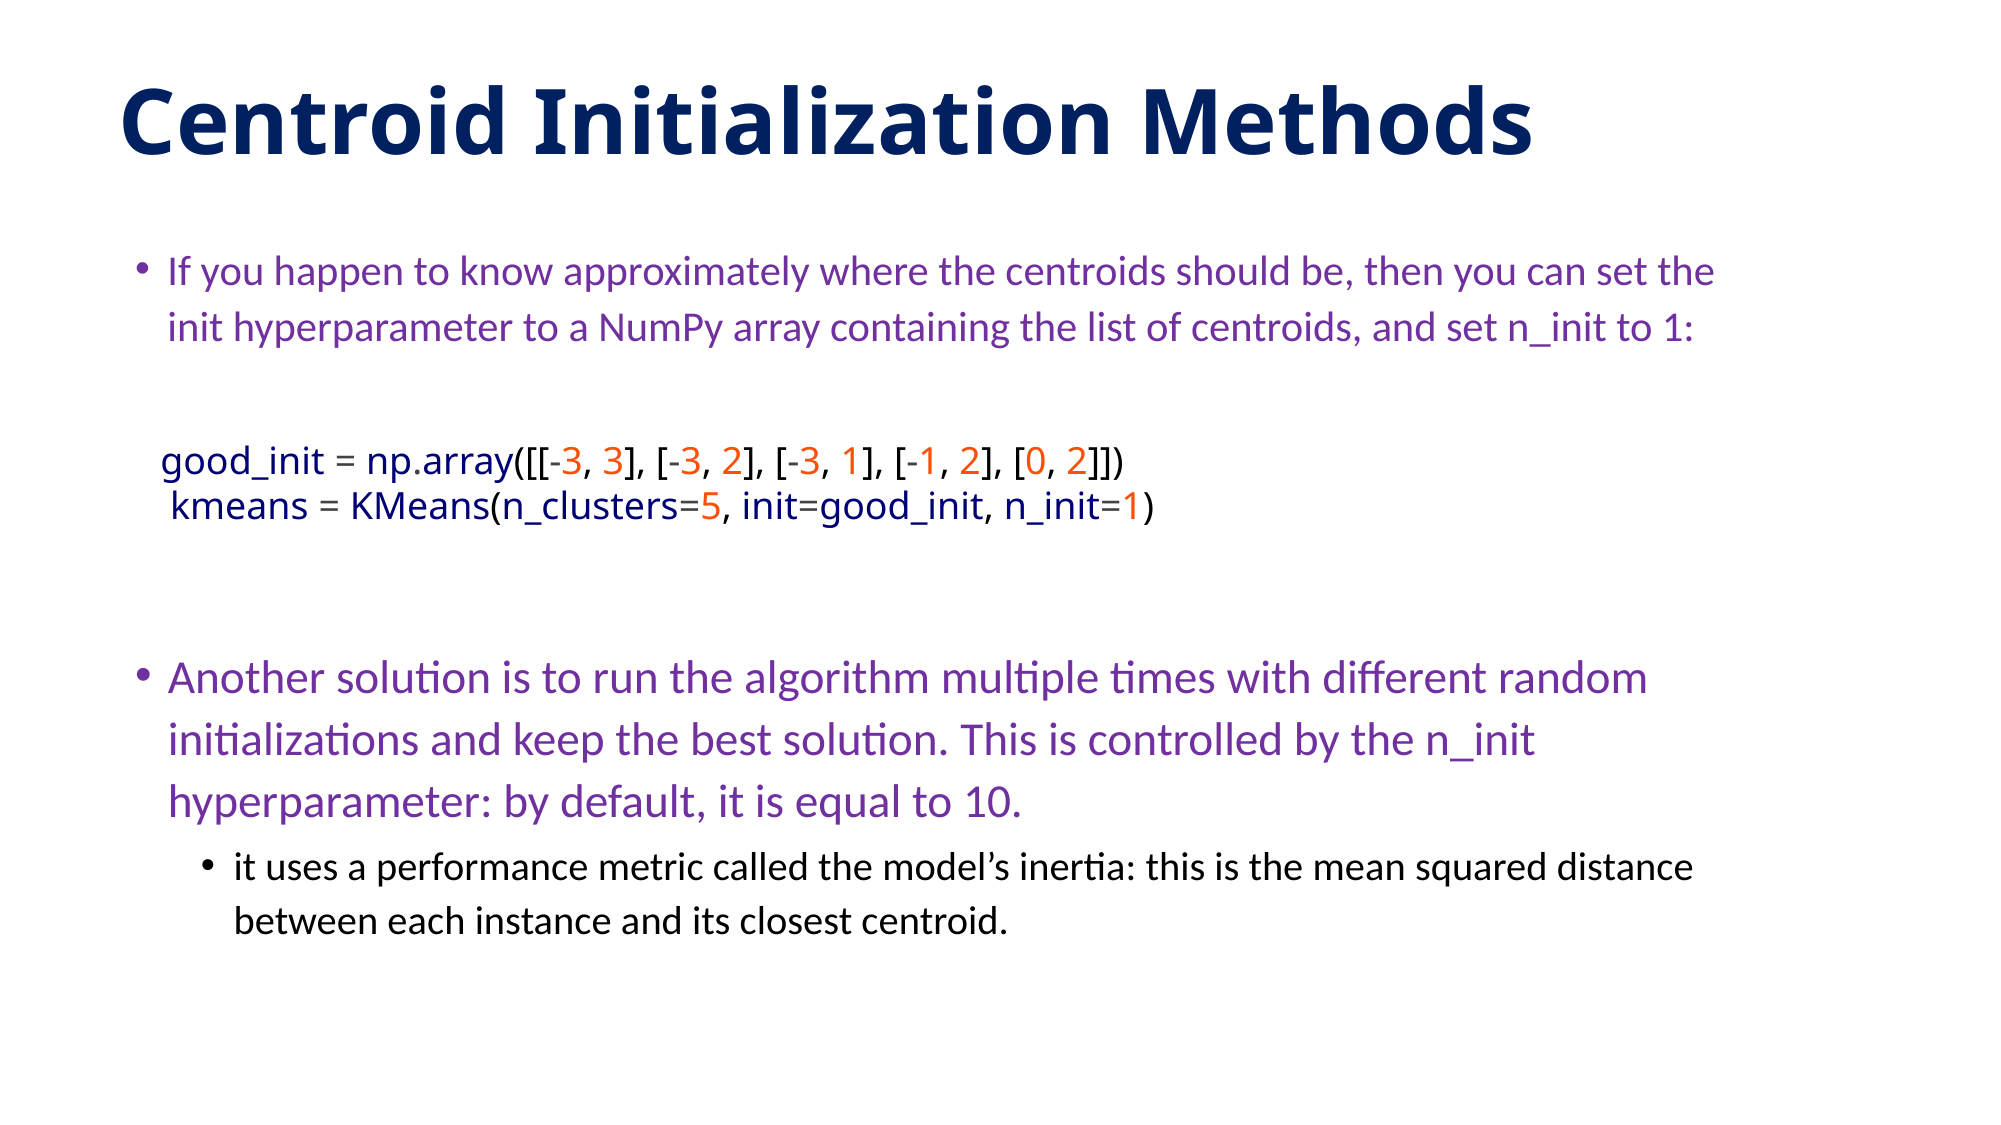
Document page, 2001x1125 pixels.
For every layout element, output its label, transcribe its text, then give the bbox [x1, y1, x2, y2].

text_box Another solution is to run the algorithm multiple times with different random initializations and keep the best solution. This is controlled by the n_init hyperparameter: by default, it is equal to 10. it uses a performance metric called the model’s inertia: this is the mean squared distance between each instance and its closest centroid. [120, 633, 1736, 953]
title Centroid Initialization Methods [103, 68, 1829, 182]
list If you happen to know approximately where the centroids should be, then you can set the init hyperparameter to a NumPy array containing the list of centroids, and set n_init to 1: [120, 230, 1736, 409]
text_box good_init = np.array([[-3, 3], [-3, 2], [-3, 1], [-1, 2], [0, 2]]) kmeans = KMeans(n_clusters=5, init=good_init, n_init=1) [136, 429, 1682, 535]
